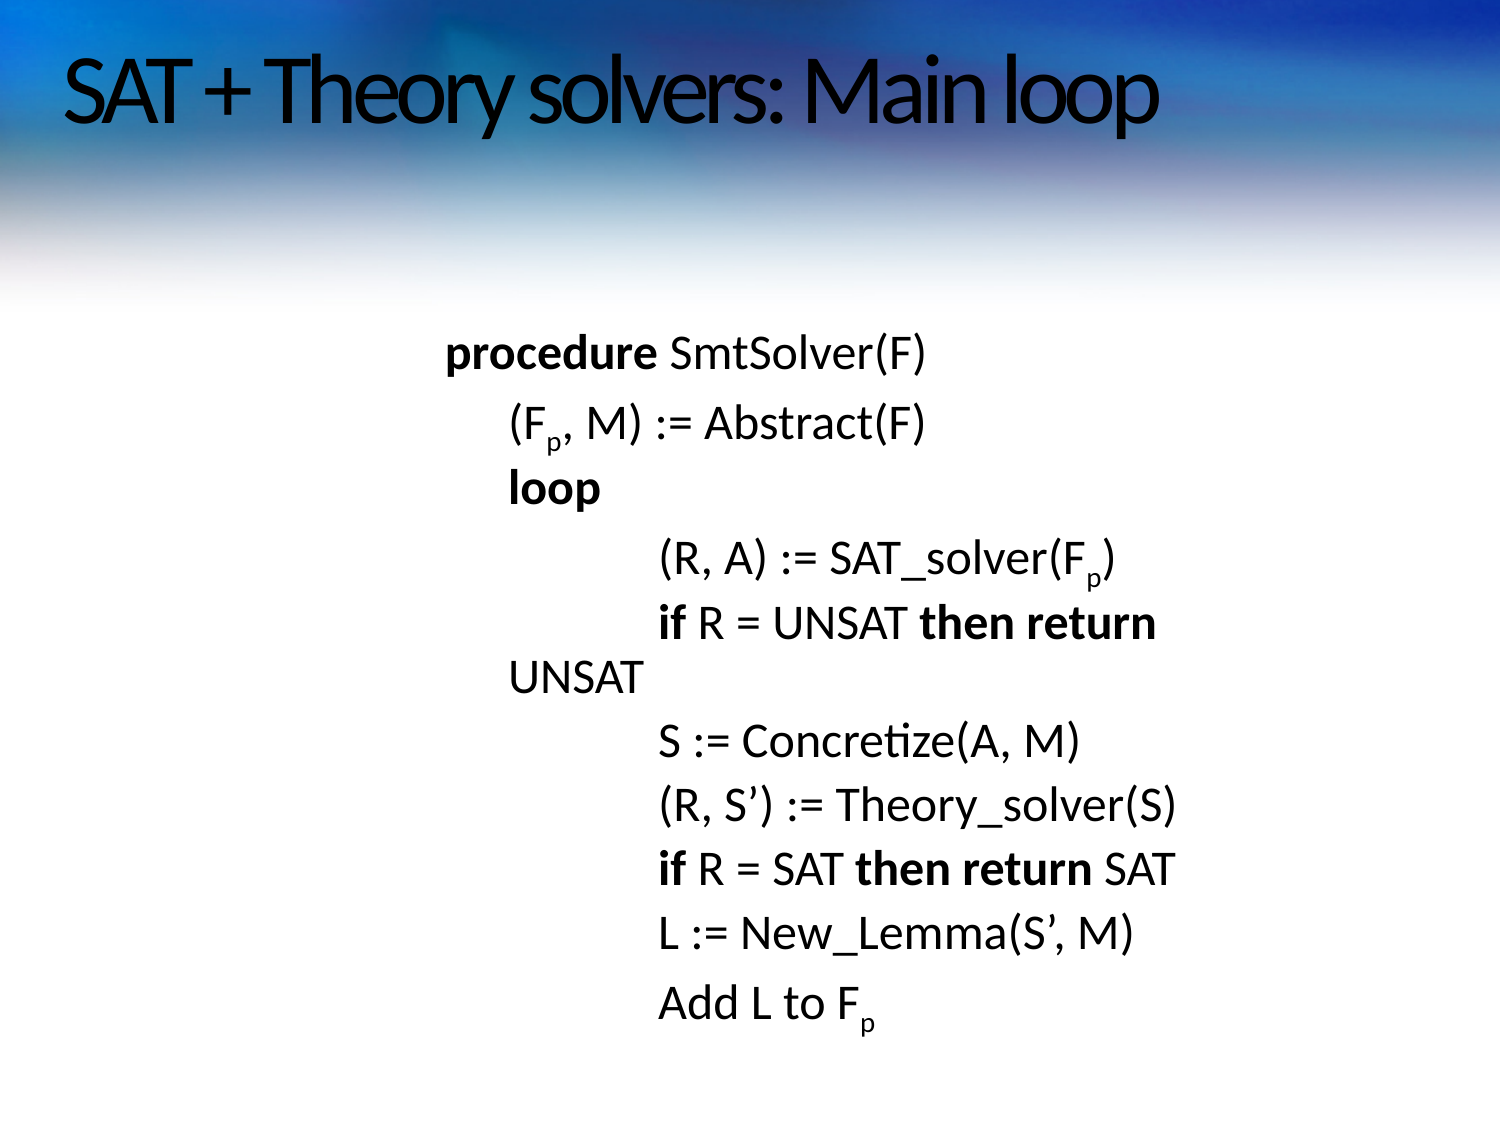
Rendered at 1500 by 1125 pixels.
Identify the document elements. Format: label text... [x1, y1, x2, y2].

picture [0, 0, 1500, 1125]
title SAT + Theory solvers: Main loop [62, 37, 1438, 148]
text_box procedure SmtSolver(F) (Fp, M) := Abstract(F) loop (R, A) := SAT_solver(Fp) if R = UNSAT then return UNSAT S := Concretize(A, M) (R, S’) := Theory_solver(S) if R = SAT then return SAT L := New_Lemma(S’, M) Add L to Fp [445, 326, 1293, 1032]
